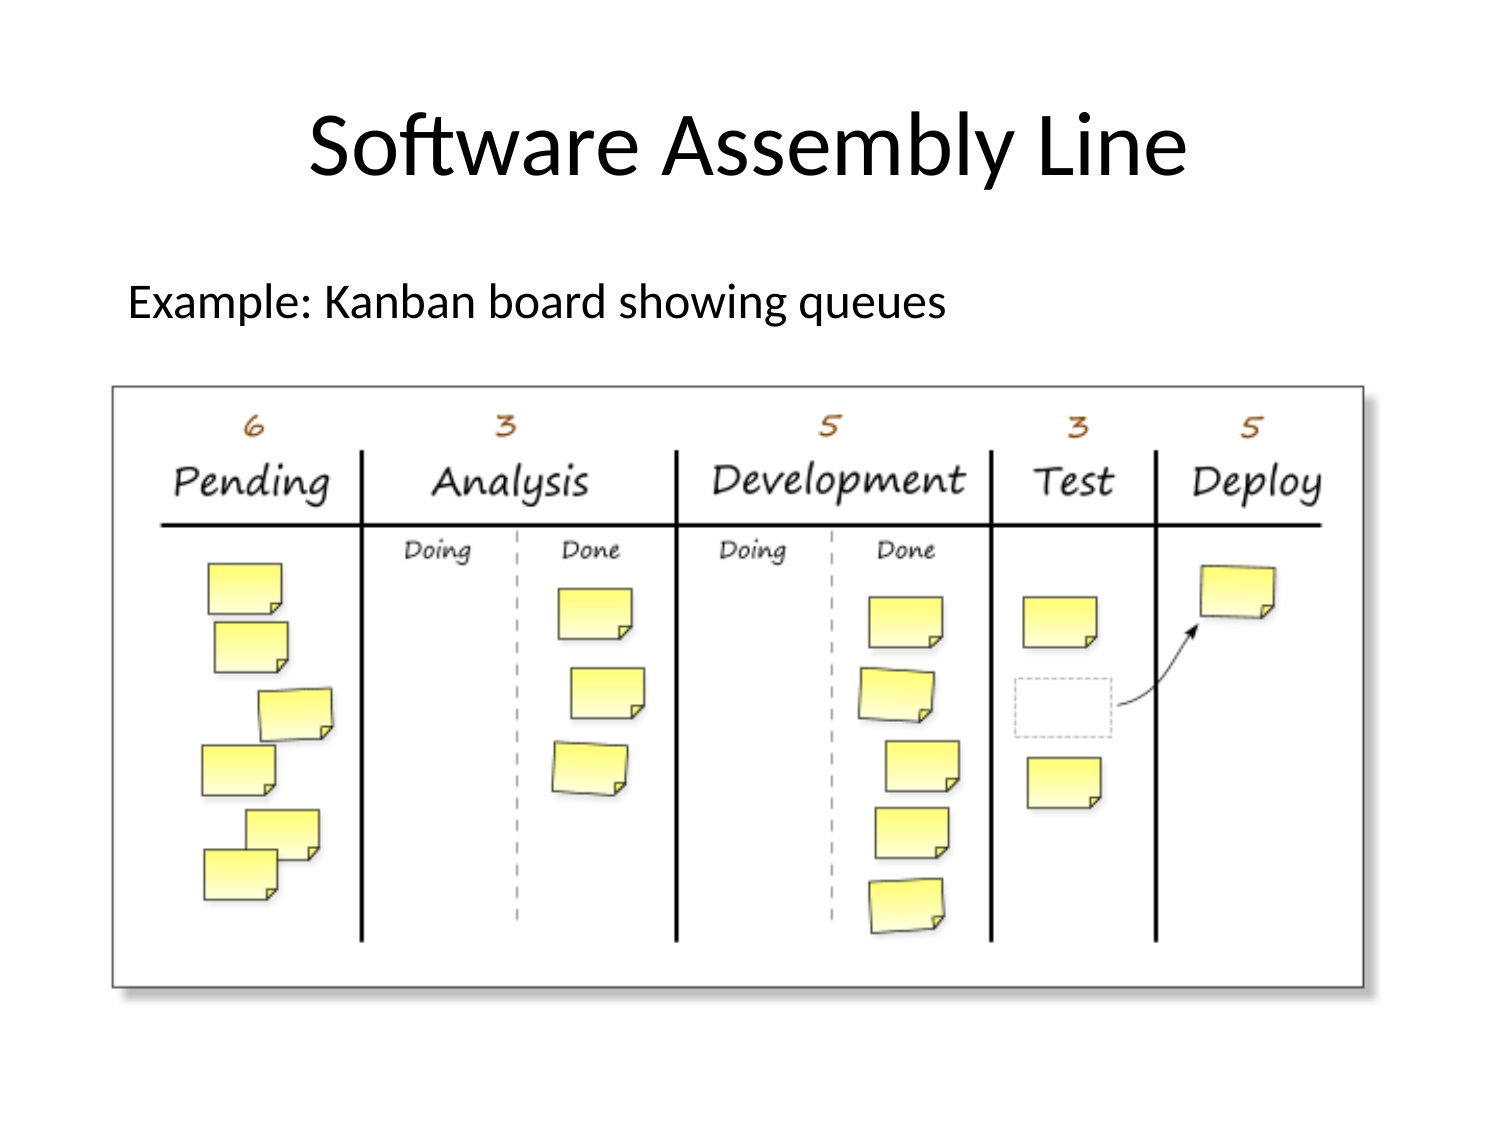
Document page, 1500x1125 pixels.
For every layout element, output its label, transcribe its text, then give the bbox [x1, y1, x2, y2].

text_box Example: Kanban board showing queues [112, 261, 962, 337]
picture [107, 384, 1390, 1017]
title Software Assembly Line [75, 45, 1425, 233]
